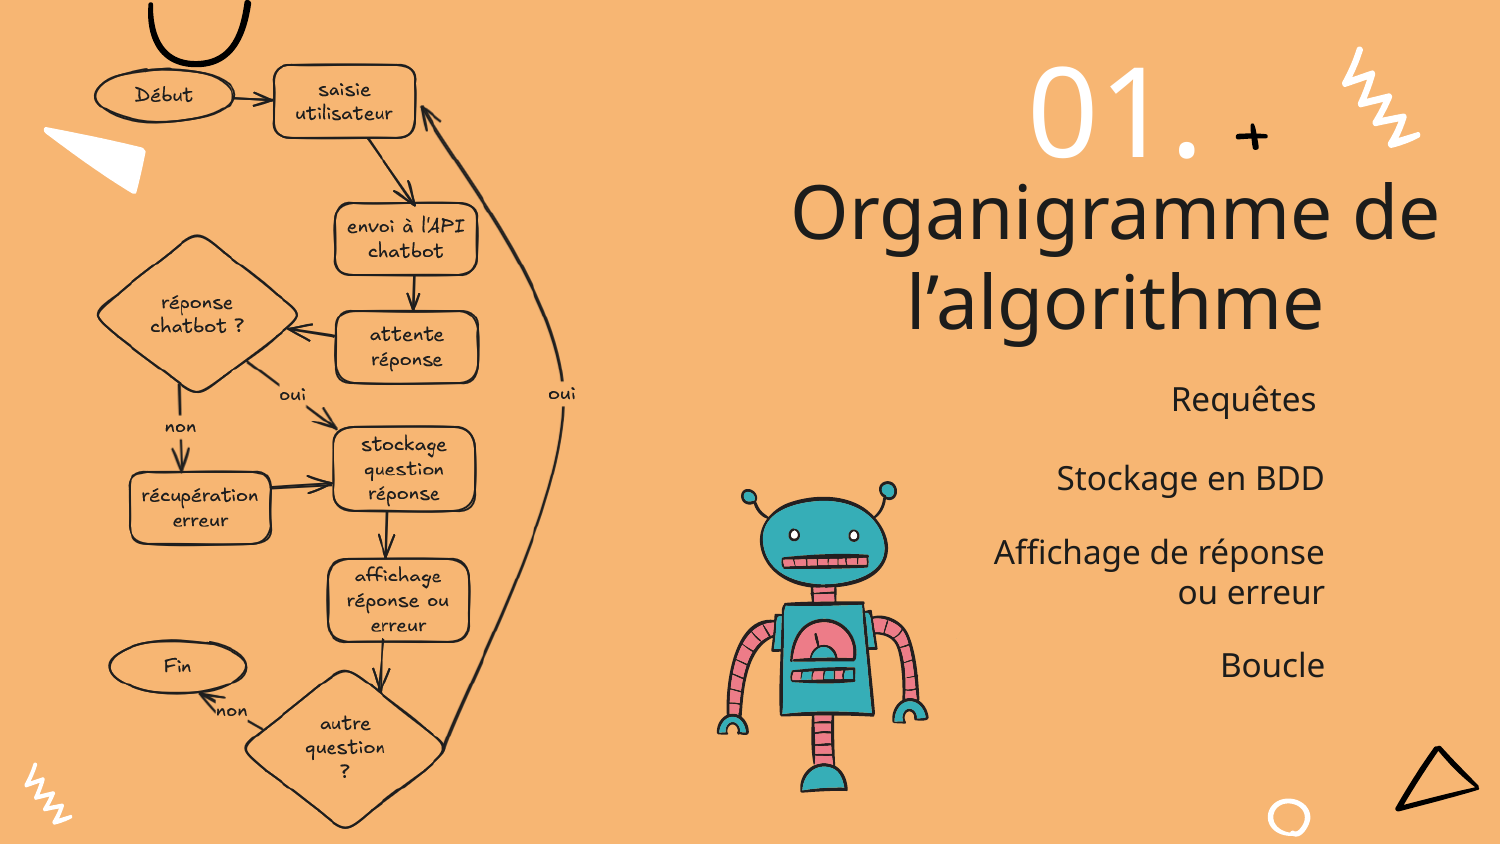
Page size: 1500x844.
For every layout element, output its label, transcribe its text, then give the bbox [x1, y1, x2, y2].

text_box Organigramme de l’algorithme [732, 149, 1500, 297]
text_box 01. [956, 0, 1276, 198]
text_box Requêtes Stockage en BDD Affichage de réponse ou erreur Boucle [749, 362, 1341, 777]
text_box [716, 480, 957, 793]
picture [80, 55, 584, 841]
